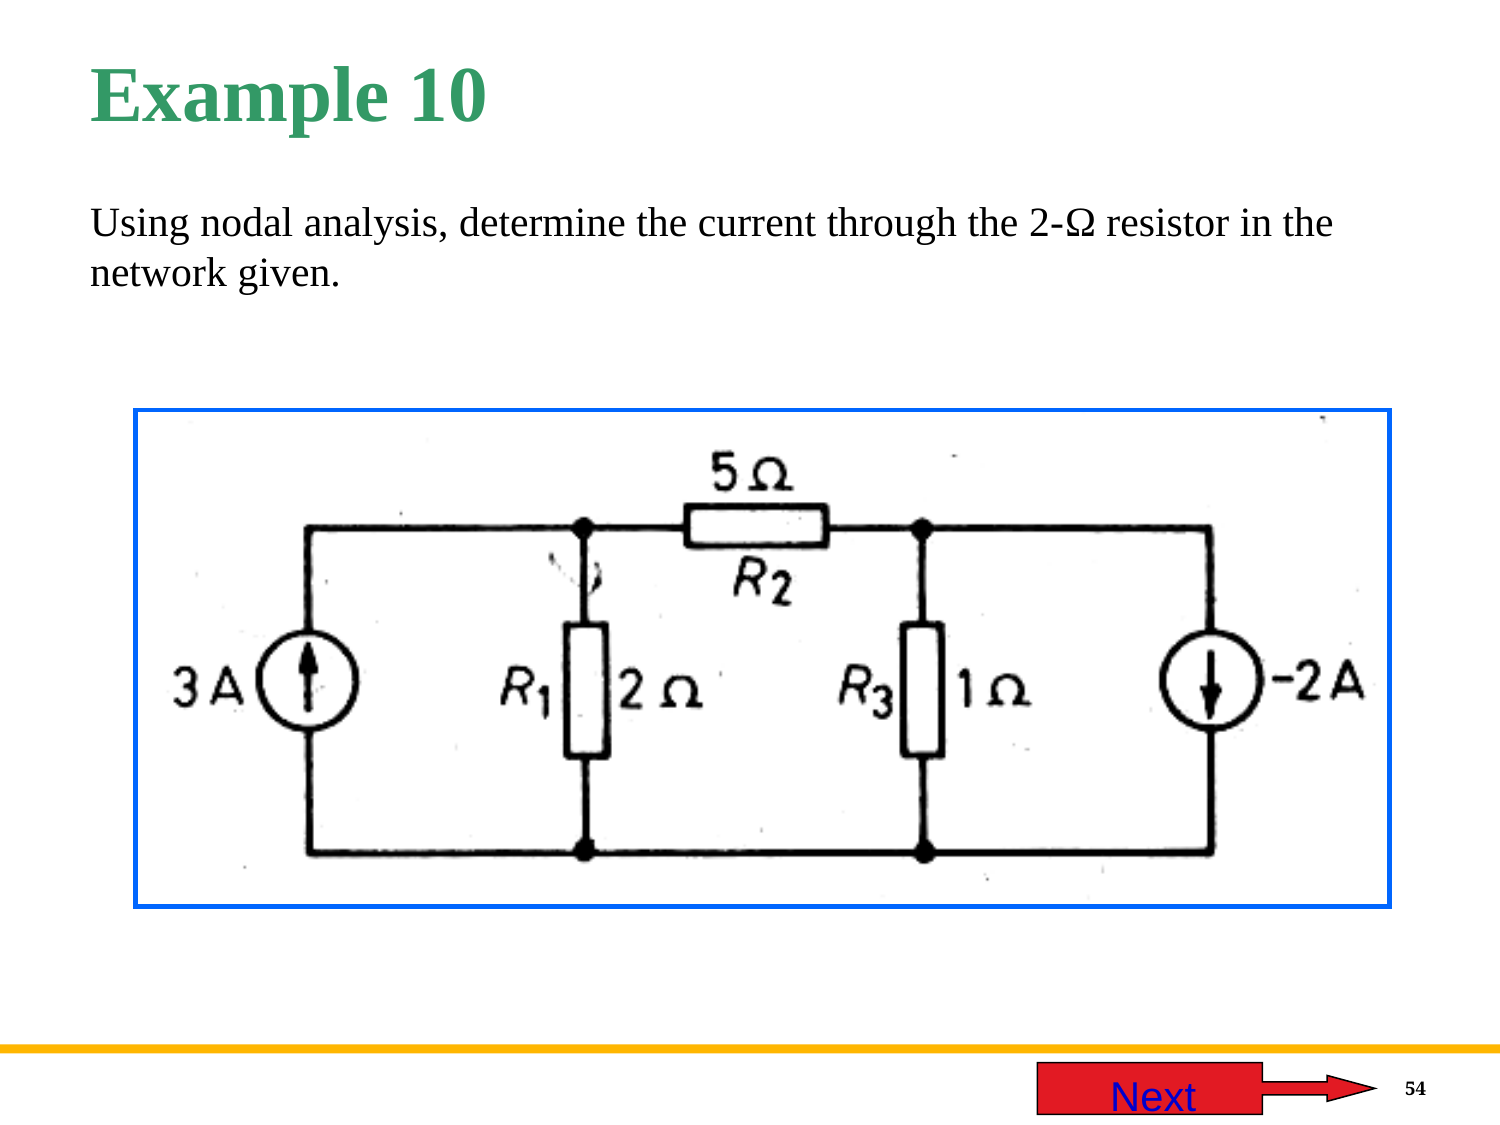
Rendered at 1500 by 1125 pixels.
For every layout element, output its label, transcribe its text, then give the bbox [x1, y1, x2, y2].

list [137, 412, 1388, 905]
list Using nodal analysis, determine the current through the 2-Ω resistor in the network given. [75, 187, 1450, 968]
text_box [1037, 1062, 1375, 1125]
title Example 10 [75, 45, 1425, 187]
slide_number 54 [1375, 1071, 1442, 1109]
